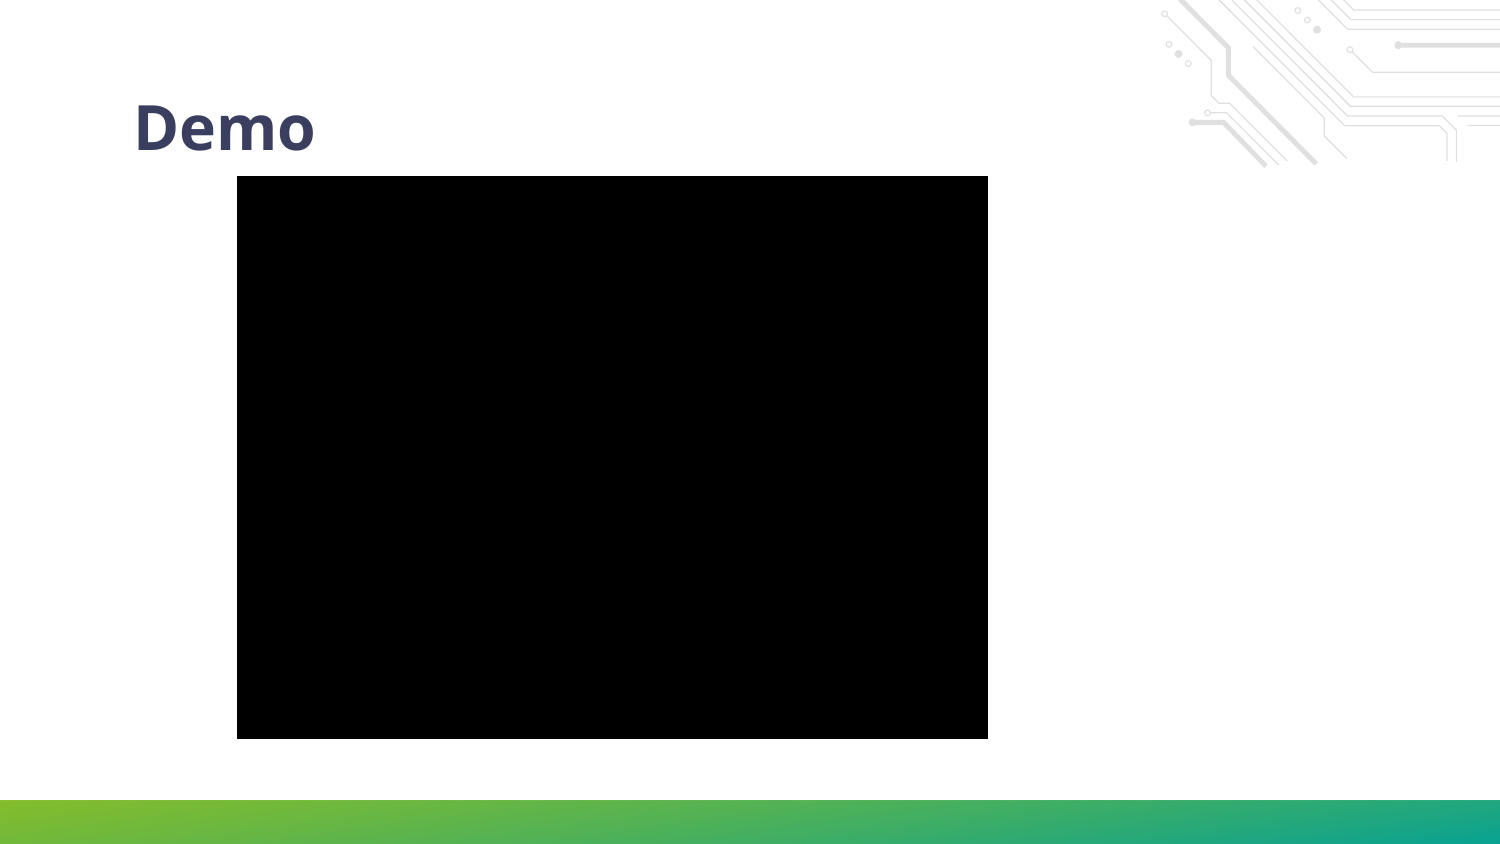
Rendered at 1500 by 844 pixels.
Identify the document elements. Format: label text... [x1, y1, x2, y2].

title Demo [118, 72, 1382, 167]
picture [237, 176, 989, 740]
picture [0, 800, 1500, 844]
